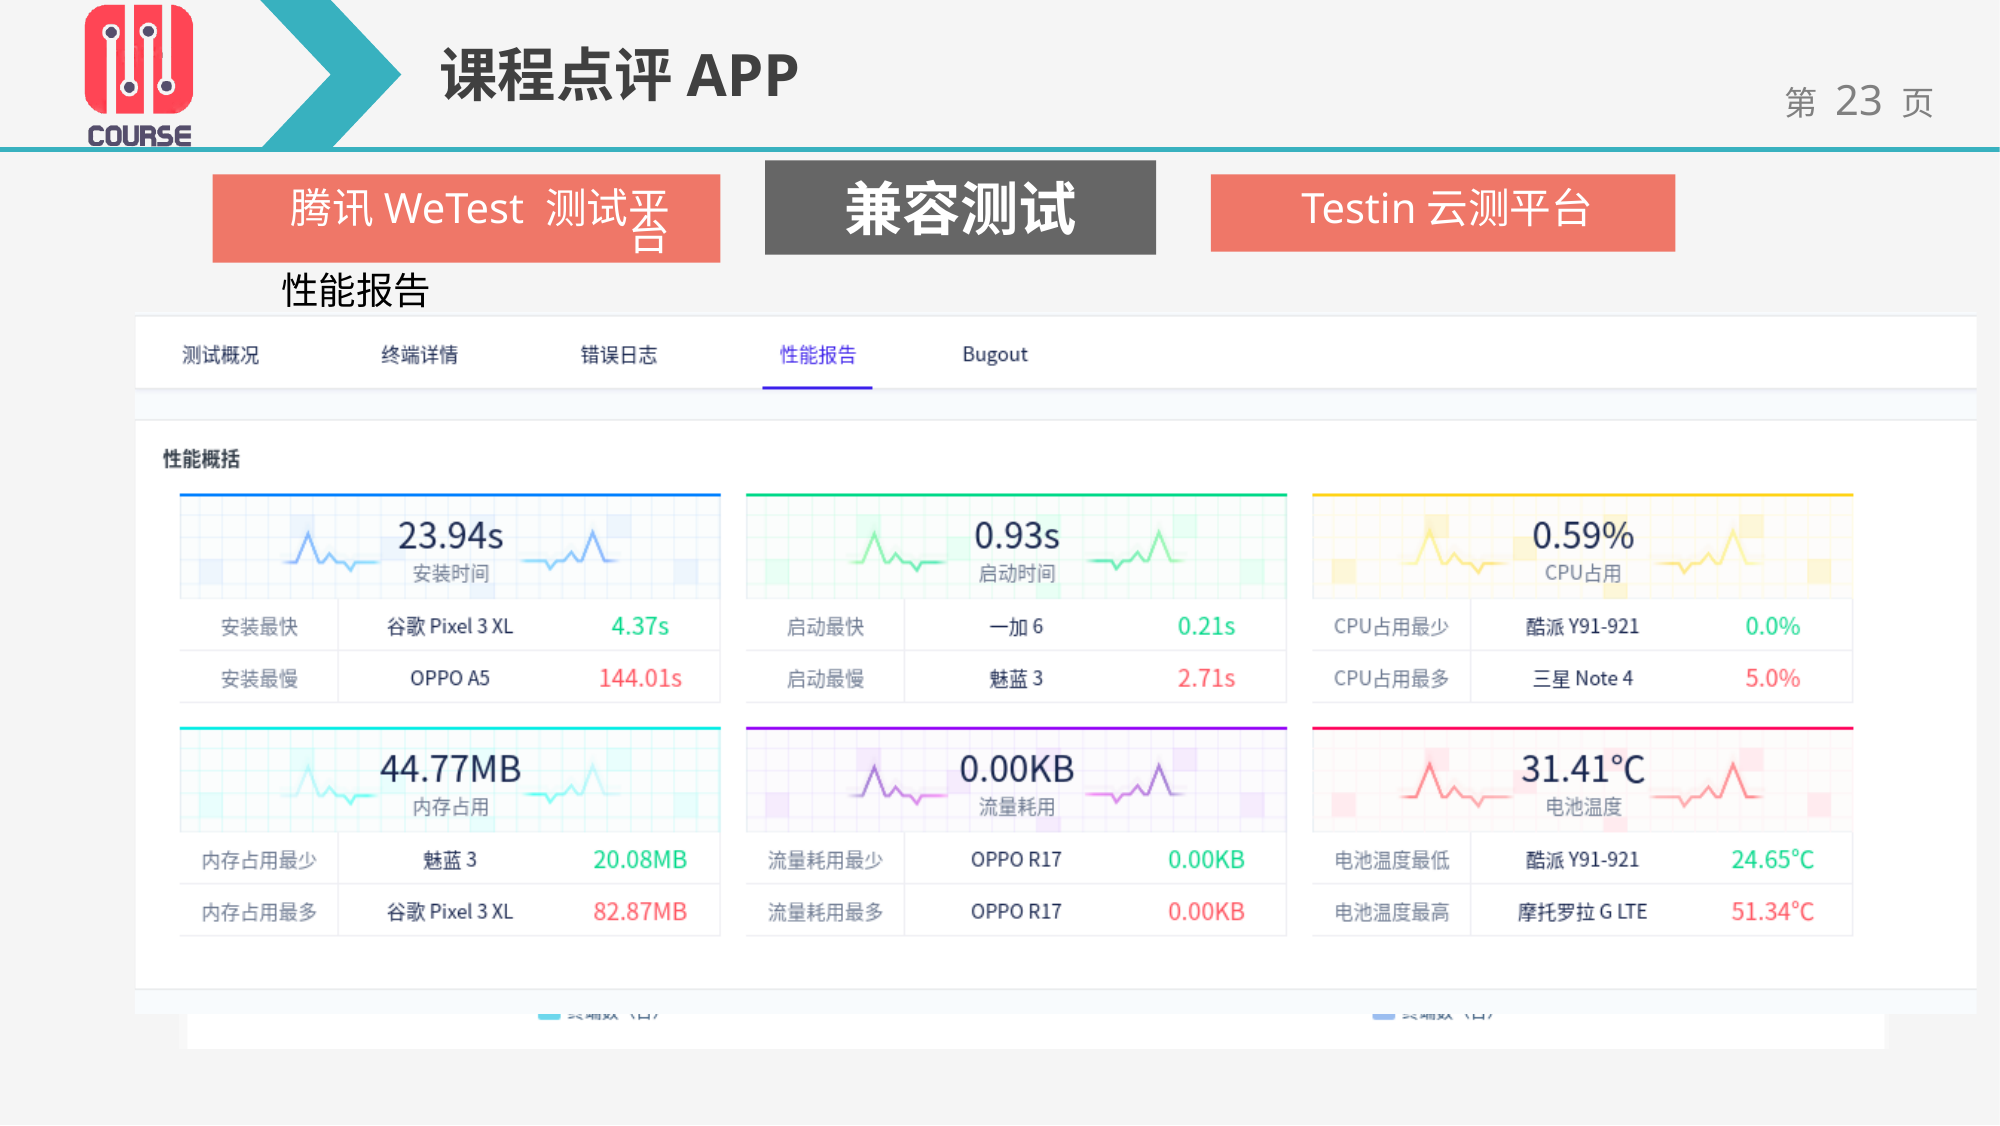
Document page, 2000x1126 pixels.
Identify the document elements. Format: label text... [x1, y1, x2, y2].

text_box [1210, 174, 1676, 252]
text_box 性能报告 [212, 285, 431, 310]
picture [134, 312, 1977, 1049]
picture [83, 1, 194, 148]
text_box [212, 174, 721, 263]
text_box 兼容测试 [763, 158, 1158, 257]
